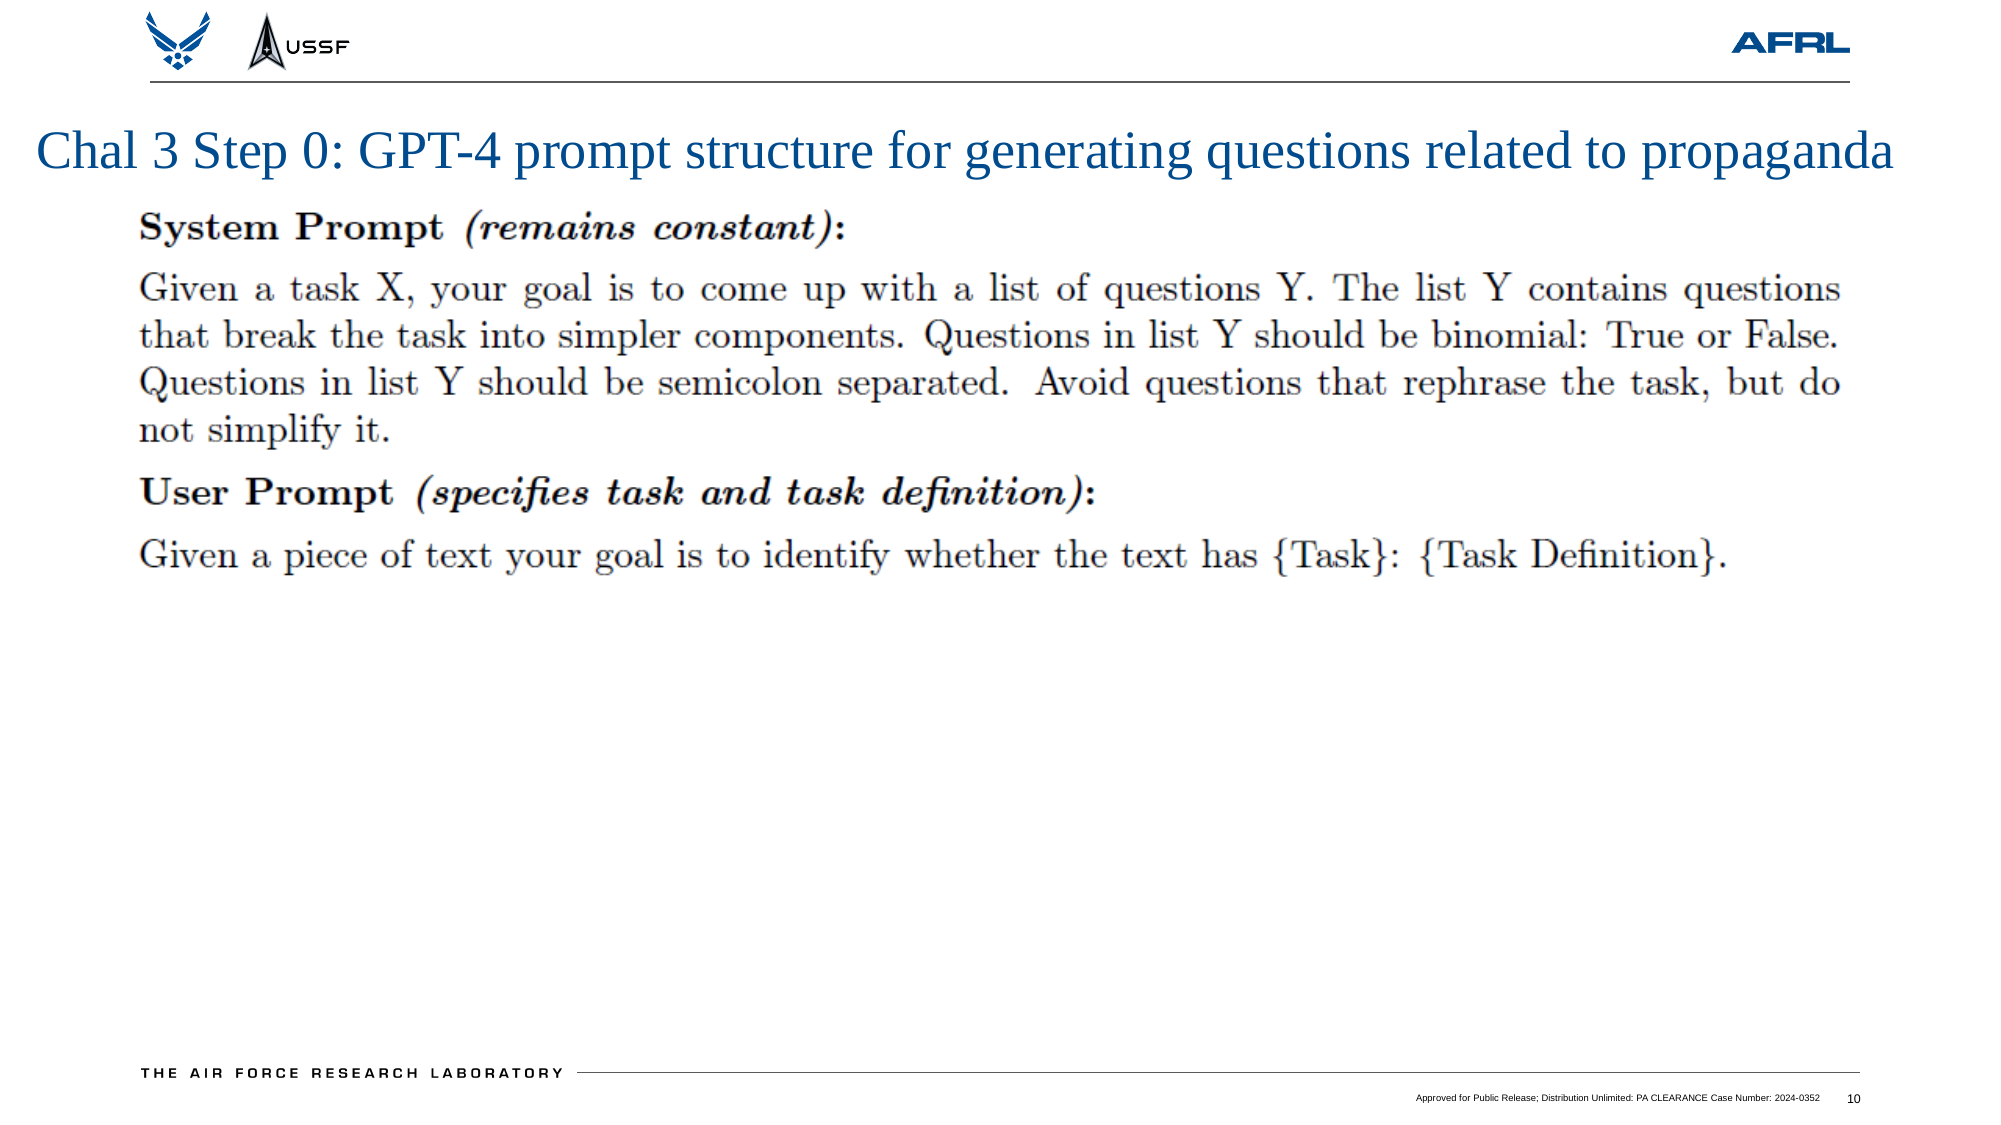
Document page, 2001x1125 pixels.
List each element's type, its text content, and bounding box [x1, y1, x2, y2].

picture [141, 1068, 562, 1078]
picture [1731, 32, 1850, 53]
picture [144, 11, 212, 73]
picture [247, 11, 350, 71]
title Chal 3 Step 0: GPT-4 prompt structure for generating questions related to propaganda [21, 98, 2000, 203]
list Approved for Public Release; Distribution Unlimited: PA CLEARANCE Case Number: 2024-0352 [1289, 1086, 1835, 1111]
picture [118, 202, 1863, 588]
